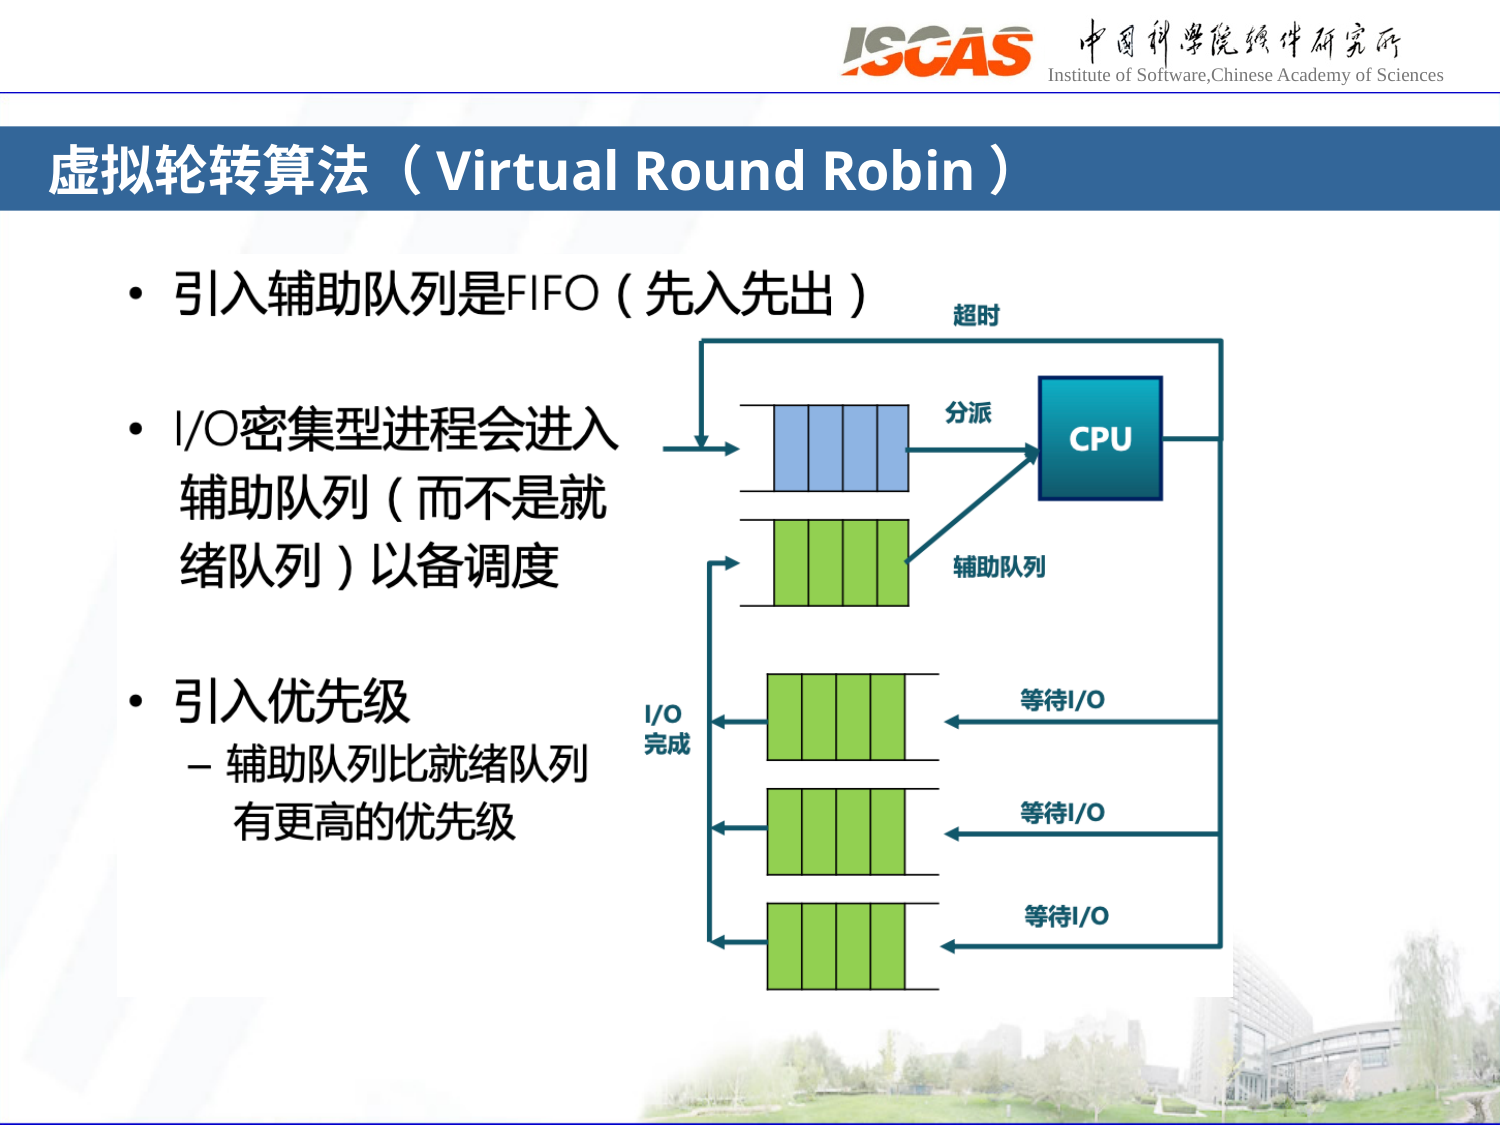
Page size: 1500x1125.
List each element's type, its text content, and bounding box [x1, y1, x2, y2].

picture [0, 92, 1500, 126]
picture [837, 18, 1045, 87]
title 虚拟轮转算法（Virtual Round Robin） [0, 126, 1500, 211]
picture [1077, 15, 1402, 71]
picture [0, 211, 1500, 1125]
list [117, 254, 1233, 997]
